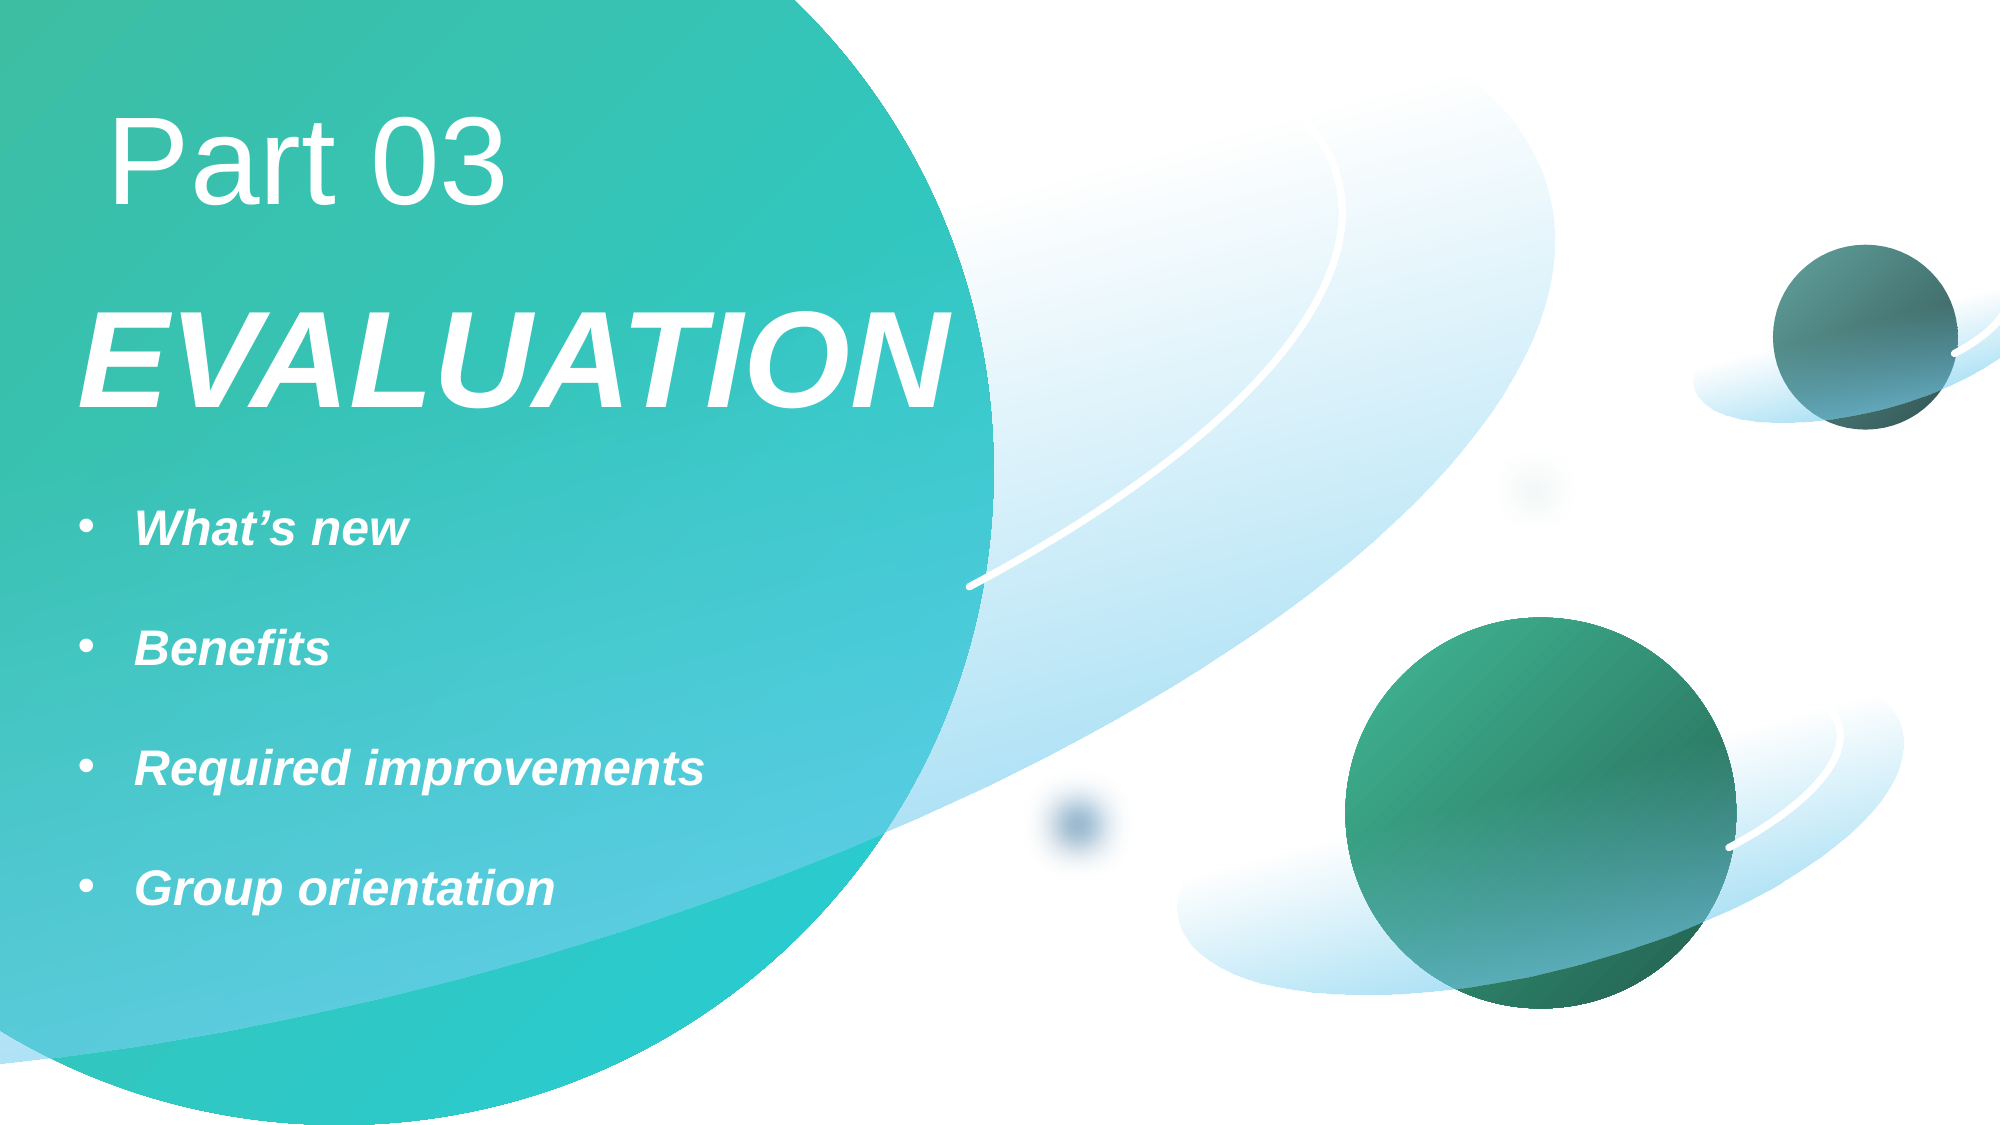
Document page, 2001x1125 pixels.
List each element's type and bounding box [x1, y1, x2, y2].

text_box [1688, 244, 2000, 430]
text_box [0, 0, 1591, 1125]
text_box [1166, 617, 1915, 1009]
